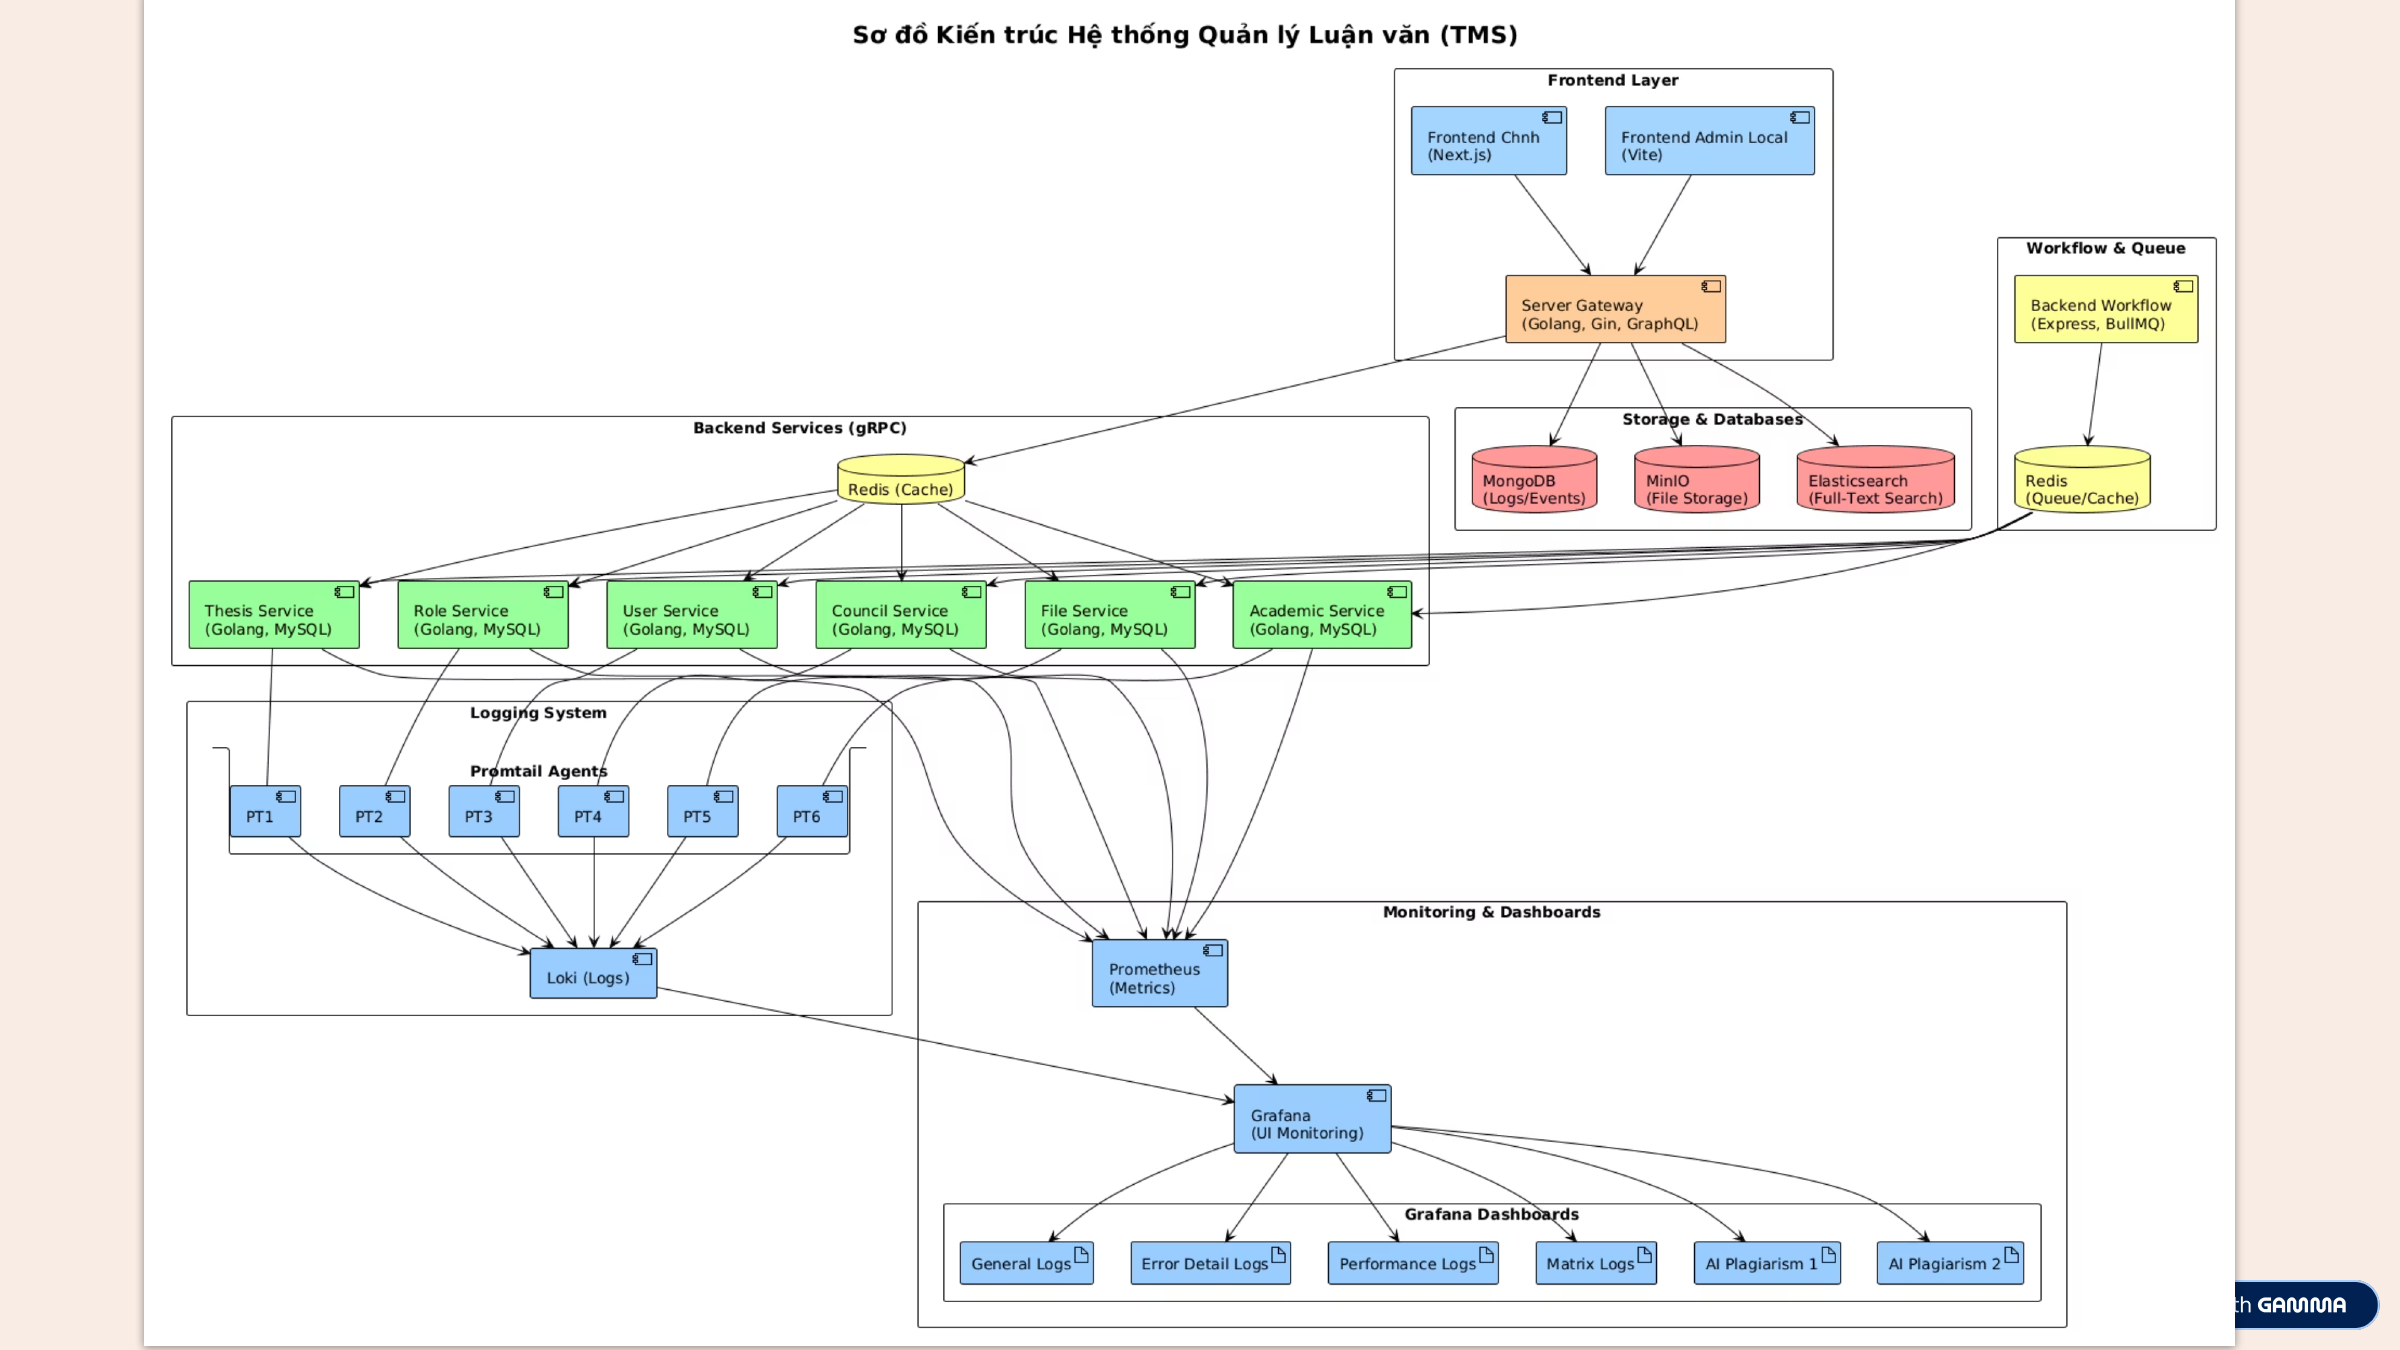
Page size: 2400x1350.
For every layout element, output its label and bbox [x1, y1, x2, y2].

picture [2235, 1271, 2389, 1339]
picture [158, 5, 2221, 1332]
